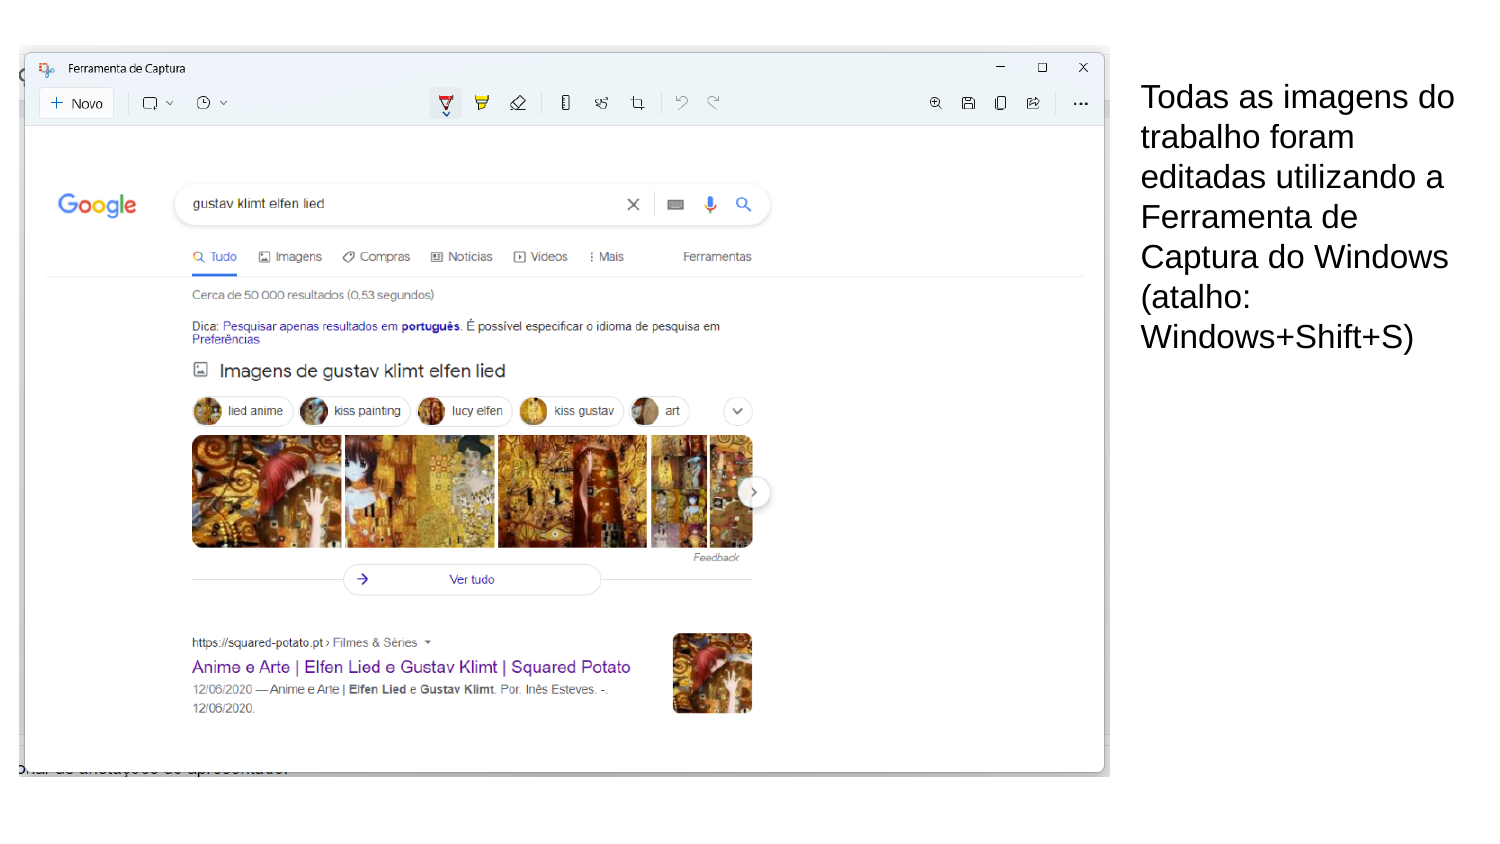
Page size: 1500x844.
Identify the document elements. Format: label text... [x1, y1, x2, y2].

picture [18, 44, 1111, 777]
text_box Todas as imagens do trabalho foram editadas utilizando a Ferramenta de Captura do Windows (atalho: Windows+Shift+S) [1125, 60, 1487, 370]
